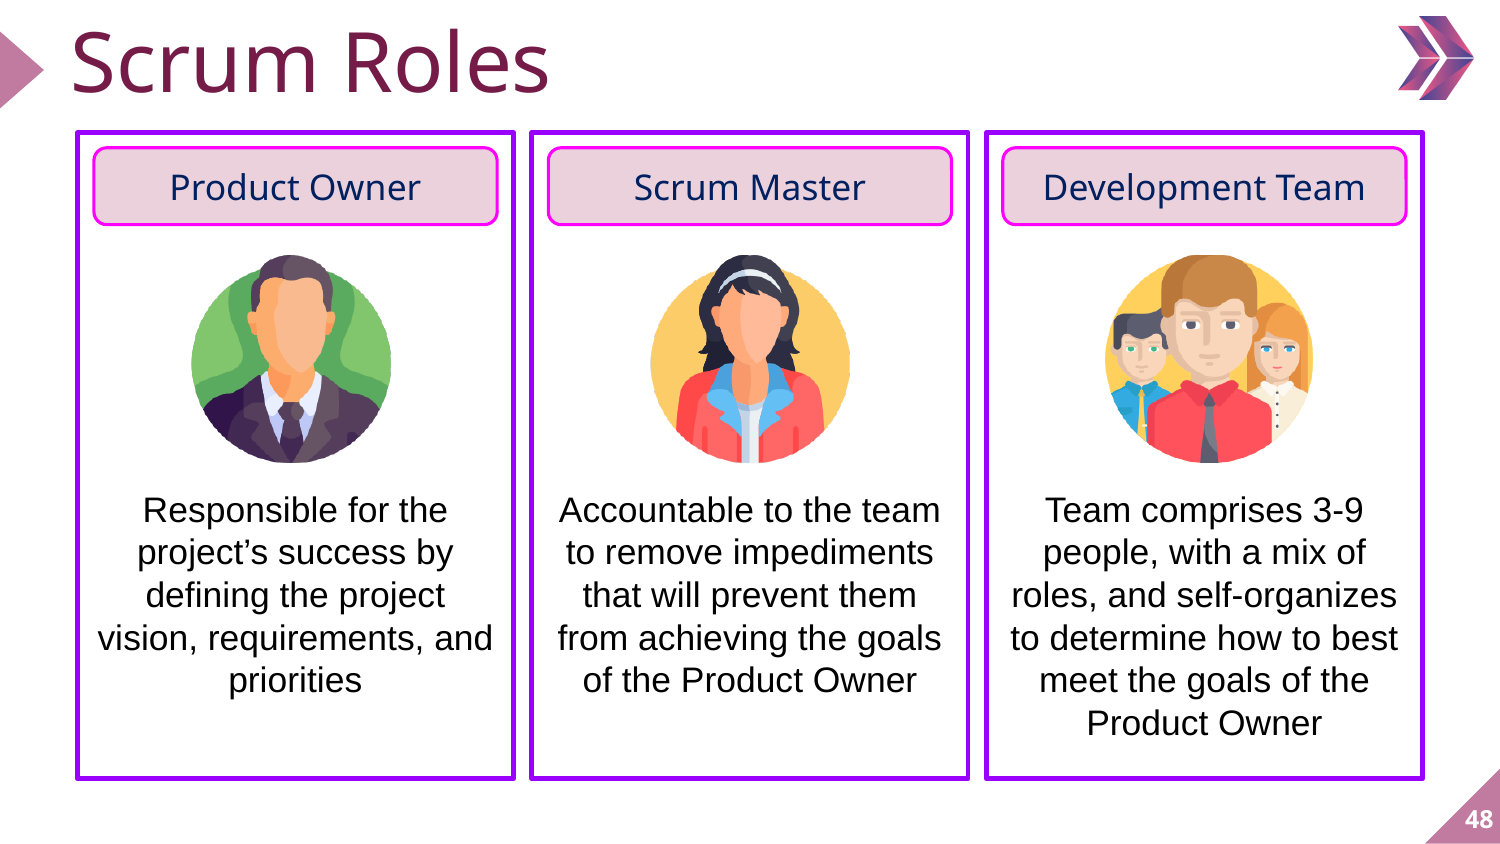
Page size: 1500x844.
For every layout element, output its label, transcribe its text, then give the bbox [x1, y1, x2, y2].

text_box Scrum Roles [70, 28, 1451, 132]
slide_number 48 [1418, 760, 1494, 838]
text_box Development Team [1002, 147, 1407, 225]
text_box Accountable to the team to remove impediments that will prevent them from achieving the goals of the Product Owner [531, 132, 969, 779]
text_box Team comprises 3-9 people, with a mix of roles, and self-organizes to determine how to best meet the goals of the Product Owner [986, 132, 1423, 779]
picture [1105, 255, 1313, 463]
picture [1398, 16, 1474, 100]
picture [646, 255, 854, 463]
text_box Product Owner [93, 147, 498, 225]
picture [187, 255, 395, 463]
text_box Scrum Master [548, 147, 952, 225]
text_box Responsible for the project’s success by defining the project vision, requirements, and priorities [77, 132, 514, 779]
